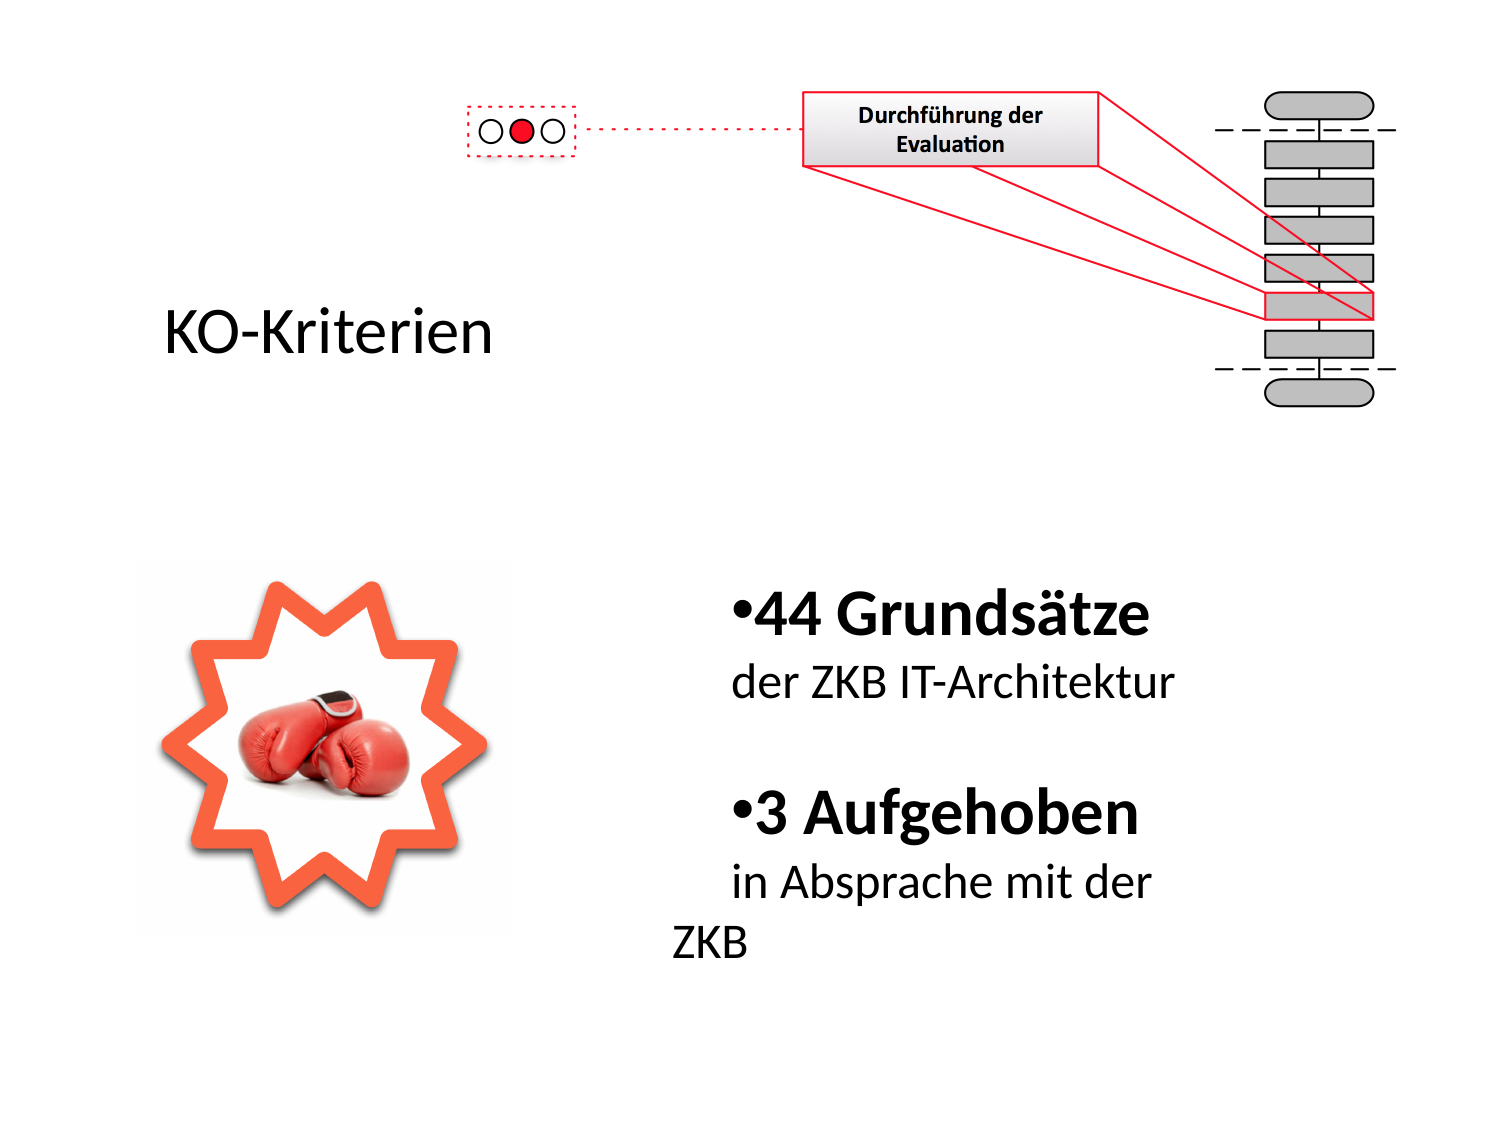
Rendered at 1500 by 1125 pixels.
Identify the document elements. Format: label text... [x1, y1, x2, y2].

picture [135, 560, 513, 938]
picture [455, 87, 1401, 411]
text_box 44 Grundsätze der ZKB IT-Architektur 3 Aufgehoben in Absprache mit der ZKB [657, 560, 1198, 976]
text_box KO-Kriterien [149, 279, 574, 374]
